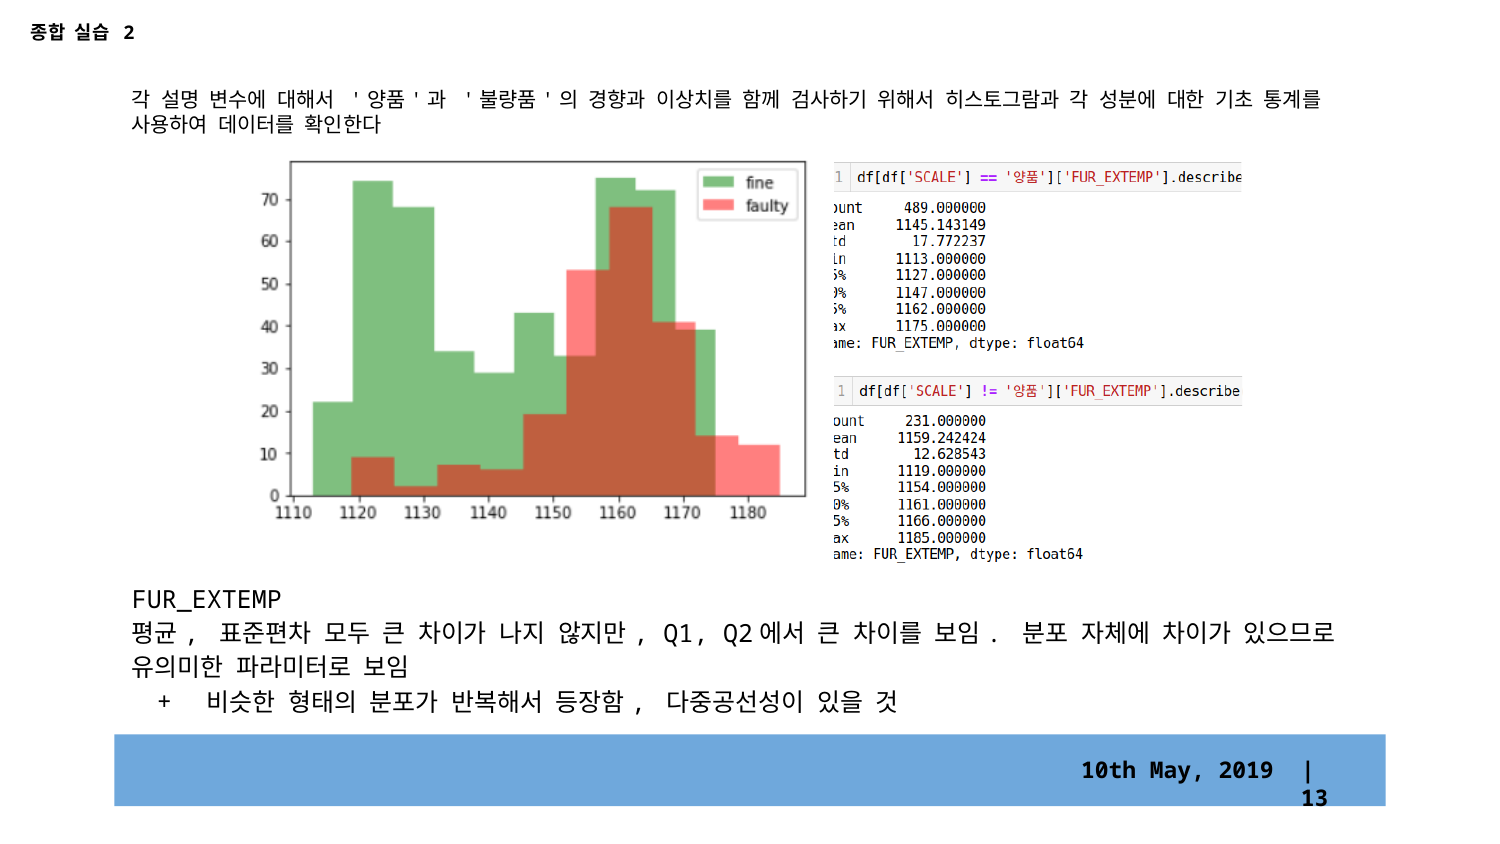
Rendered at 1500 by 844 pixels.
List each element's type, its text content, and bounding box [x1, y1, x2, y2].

text_box 10th May, 2019 | 13 [1043, 740, 1344, 800]
text_box FUR_EXTEMP 평균, 표준편차 모두 큰 차이가 나지 않지만, Q1, Q2에서 큰 차이를 보임. 분포 자체에 차이가 있으므로 유의미한 파라미터로 보임 비슷한 형태의 분포가 반복해서 등장함, 다중공선성이 있을 것 [116, 563, 1384, 646]
text_box 종합 실습 2 [15, 6, 231, 65]
picture [833, 159, 1242, 352]
picture [257, 159, 813, 521]
text_box 각 설명 변수에 대해서 '양품'과 '불량품'의 경향과 이상치를 함께 검사하기 위해서 히스토그람과 각 성분에 대한 기초 통계를 사용하여 데이터를 확인한다 [116, 71, 1384, 154]
text_box [114, 734, 1386, 807]
picture [833, 372, 1243, 564]
